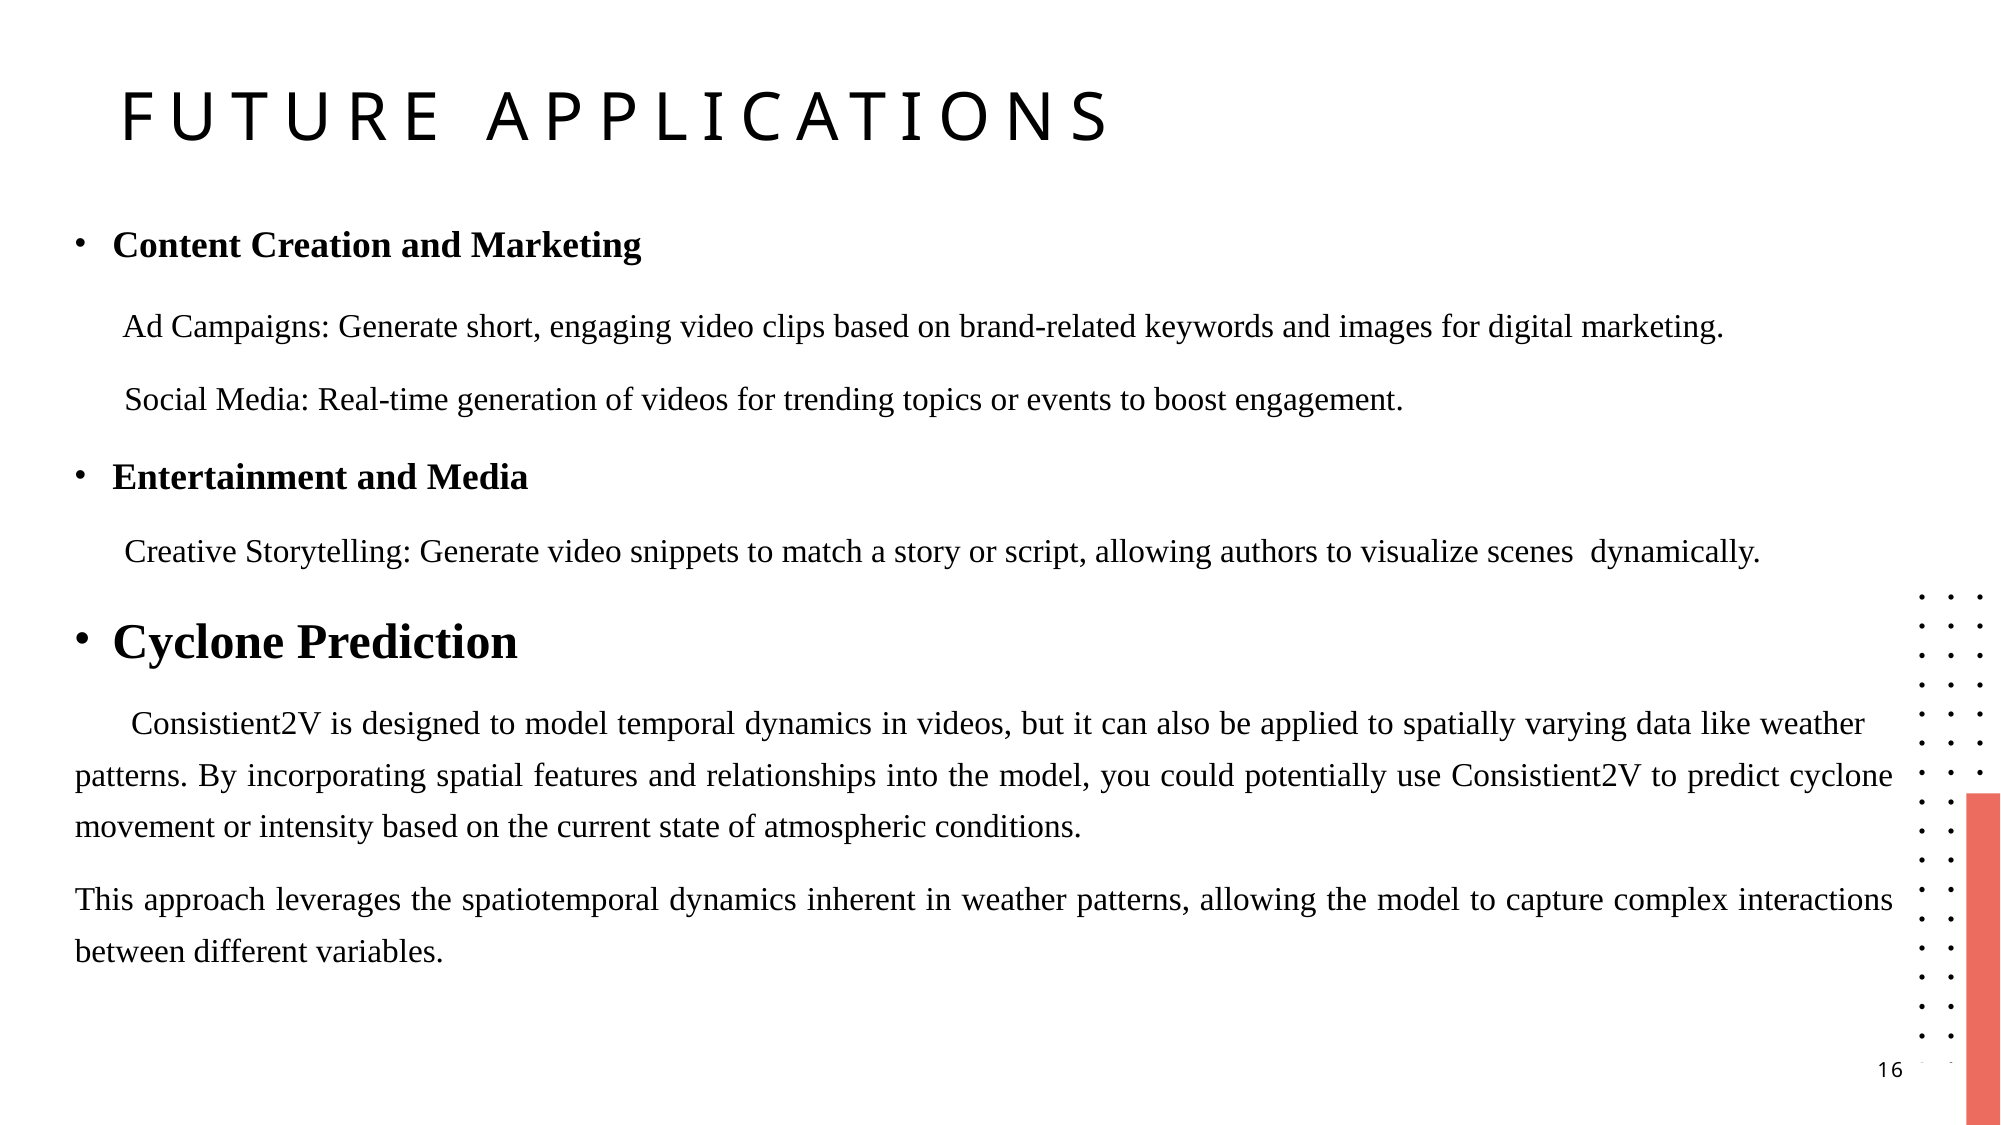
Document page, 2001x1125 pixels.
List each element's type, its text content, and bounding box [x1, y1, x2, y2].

list Content Creation and Marketing Ad Campaigns: Generate short, engaging video clips based on brand-related keywords and images for digital marketing. Social Media: Real-time generation of videos for trending topics or events to boost engagement. Entertainment and Media Creative Storytelling: Generate video snippets to match a story or script, allowing authors to visualize scenes dynamically. Cyclone Prediction Consistient2V is designed to model temporal dynamics in videos, but it can also be applied to spatially varying data like weather patterns. By incorporating spatial features and relationships into the model, you could potentially use Consistient2V to predict cyclone movement or intensity based on the current state of atmospheric conditions. This approach leverages the spatiotemporal dynamics inherent in weather patterns, allowing the model to capture complex interactions between different variables. [59, 199, 1913, 1096]
title Future applications [104, 0, 1804, 162]
slide_number 16 [1831, 1040, 1919, 1101]
picture [1913, 582, 1994, 1064]
